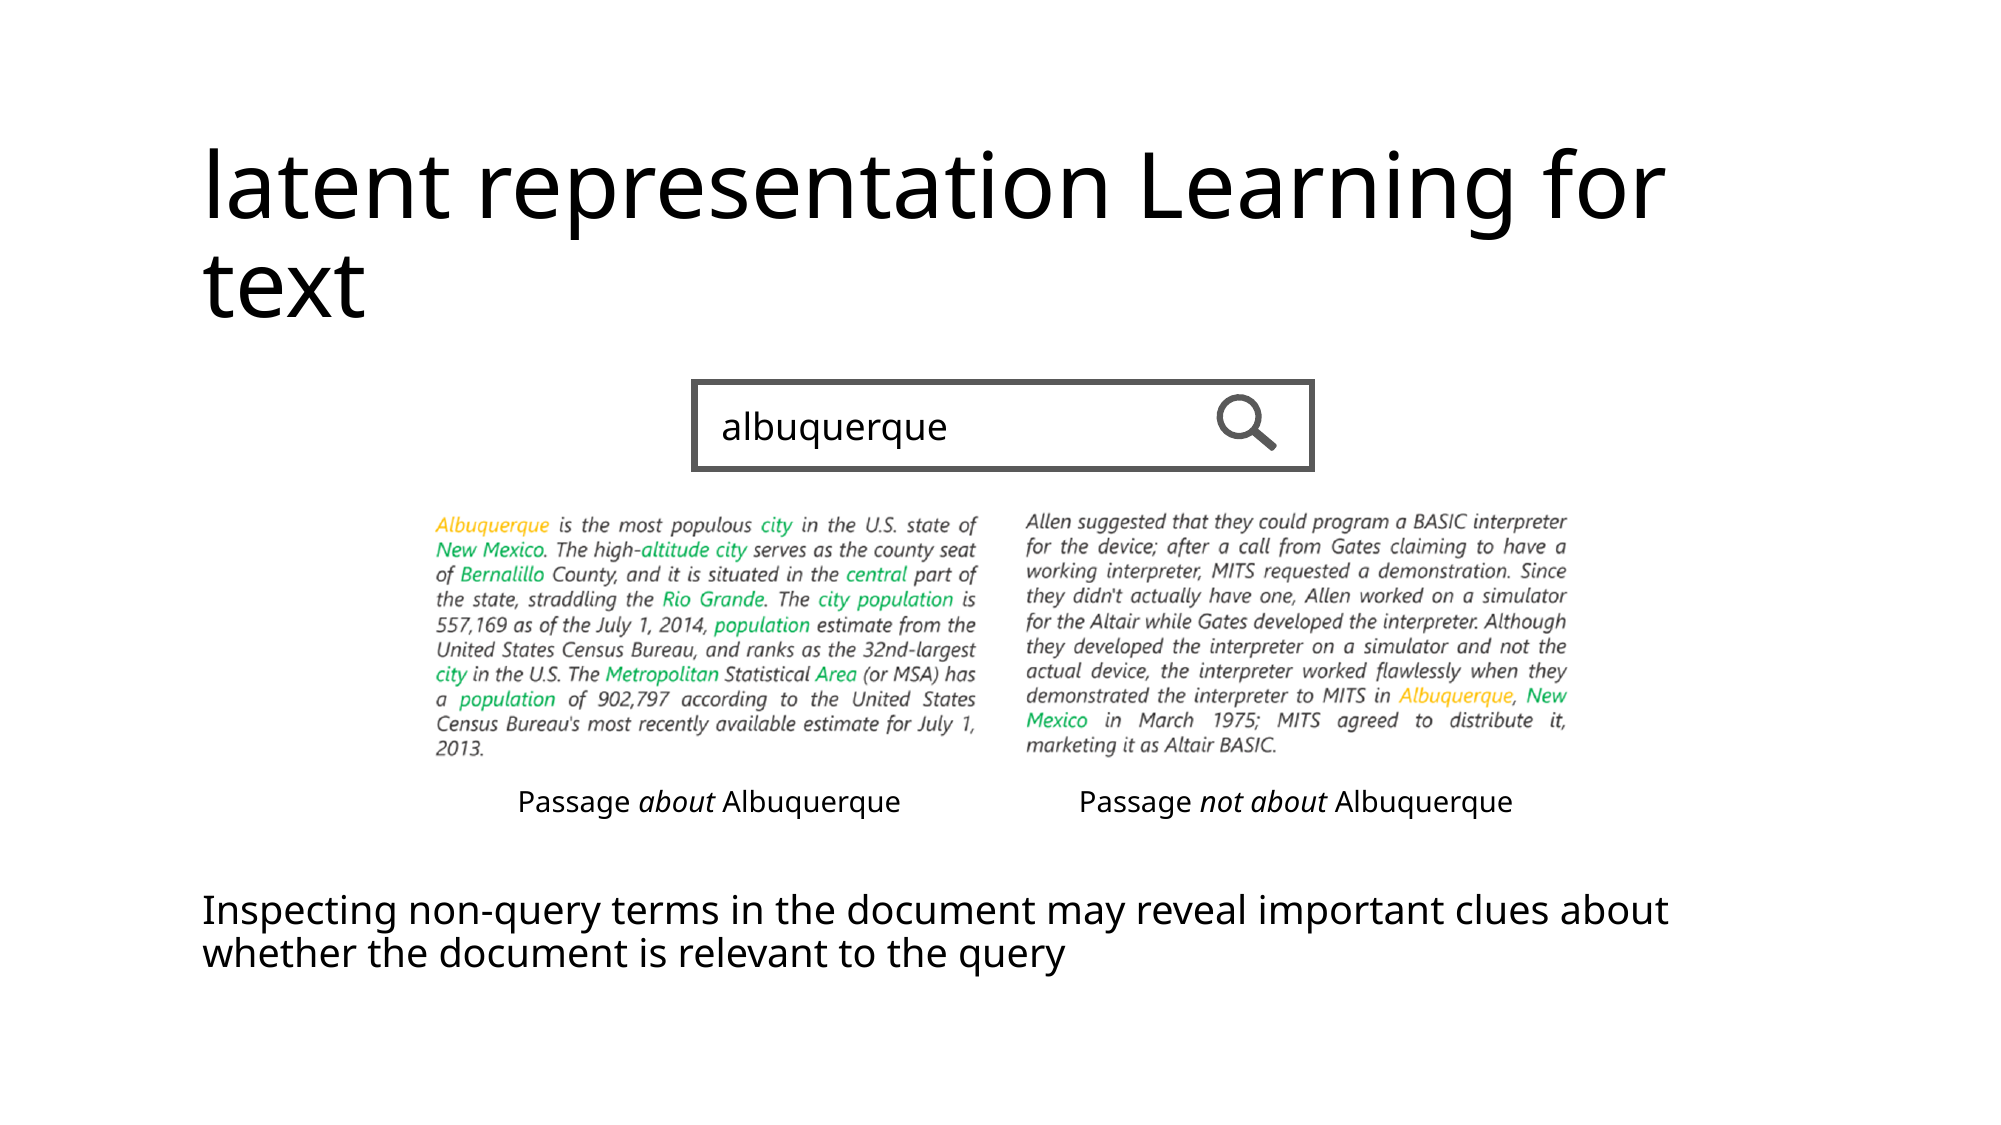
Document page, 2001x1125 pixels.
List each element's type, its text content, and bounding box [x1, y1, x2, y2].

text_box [431, 381, 1569, 827]
list Inspecting non-query terms in the document may reveal important clues about whether the document is relevant to the query [187, 882, 1813, 1069]
title latent representation Learning for text [187, 116, 1813, 360]
